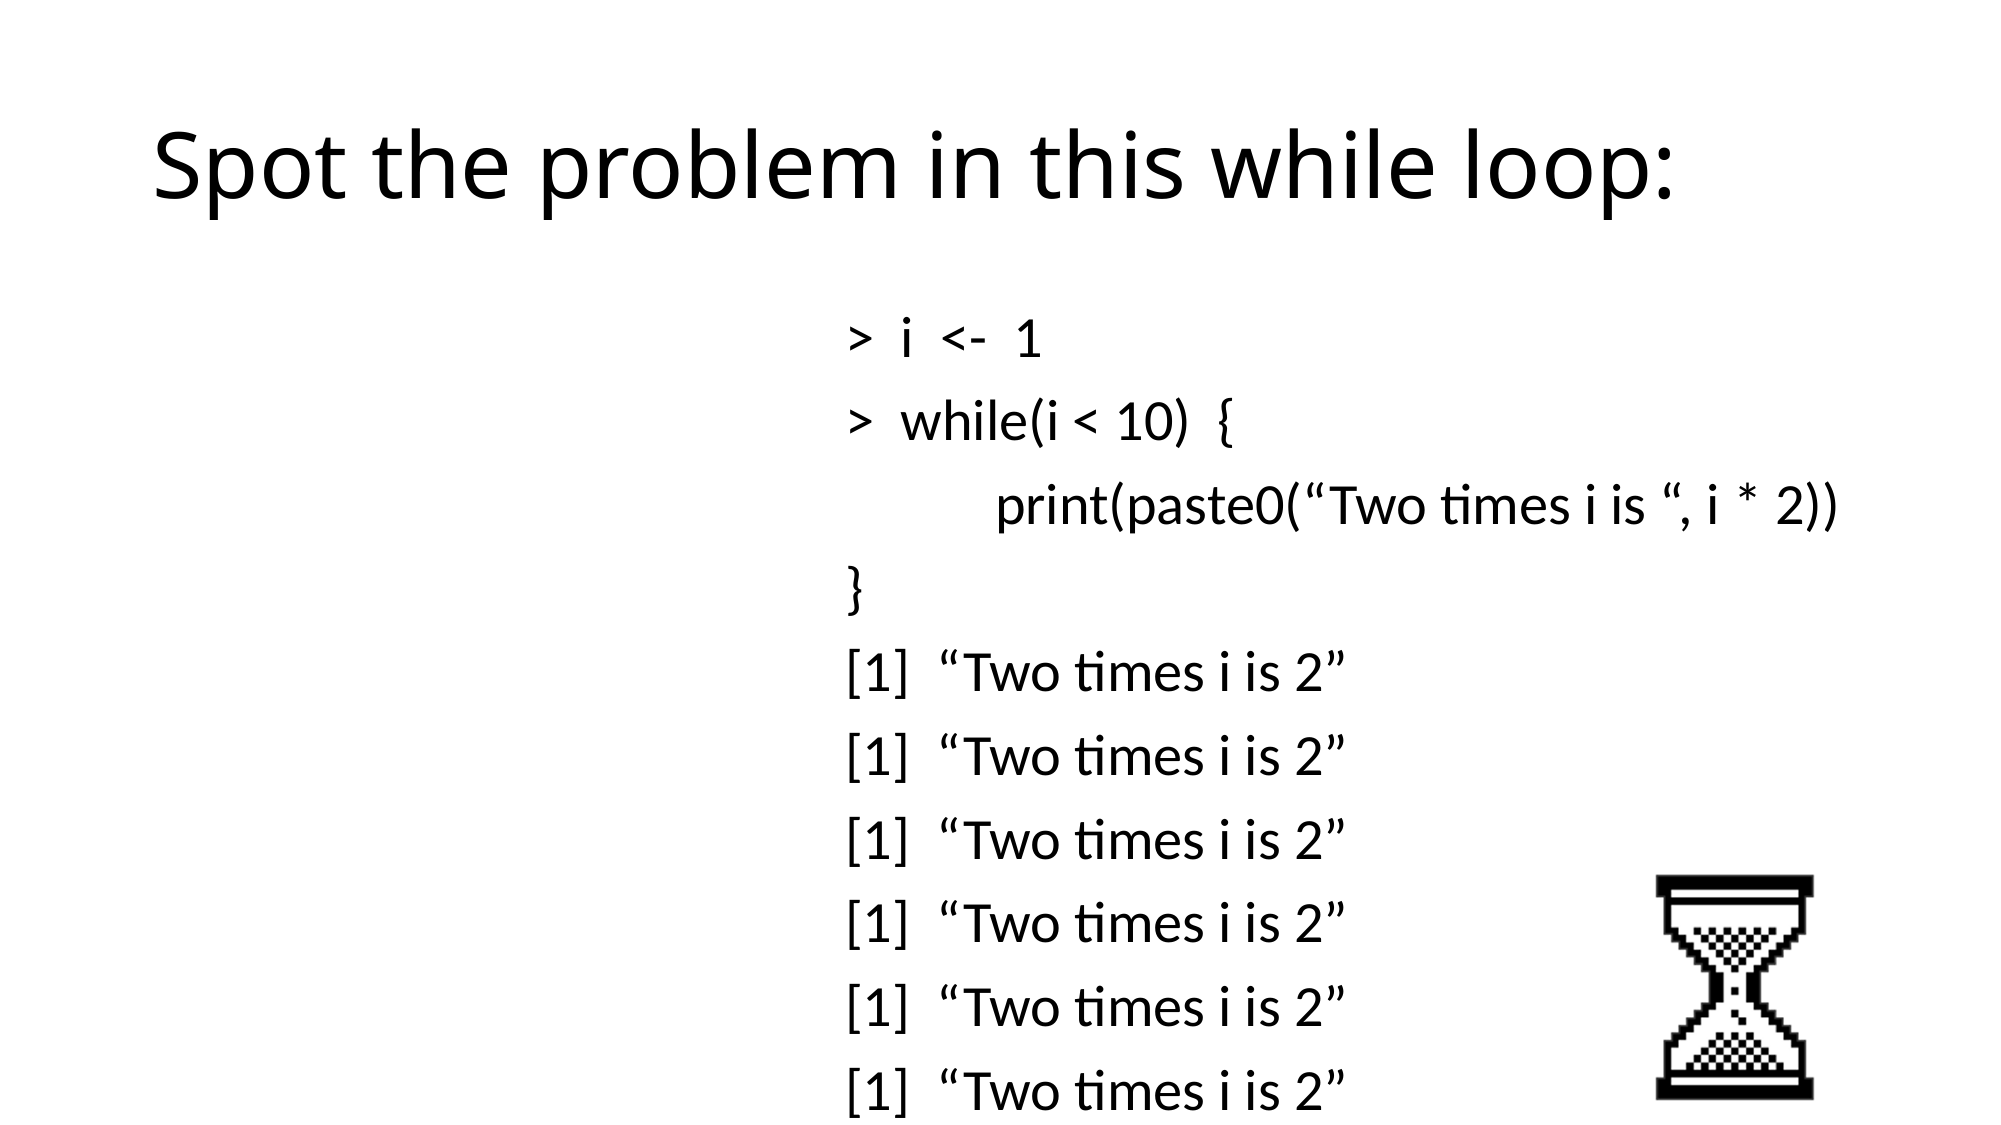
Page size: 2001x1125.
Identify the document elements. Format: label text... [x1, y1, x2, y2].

list > i <- 1 > while(i < 10) { print(paste0(“Two times i is “, i * 2)) } [1] “Two times i is 2” [1] “Two times i is 2” [1] “Two times i is 2” [1] “Two times i is 2” [1] “Two times i is 2” [1] “Two times i is 2” [830, 299, 1863, 1125]
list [1622, 867, 1846, 1107]
title Spot the problem in this while loop: [137, 59, 1863, 278]
